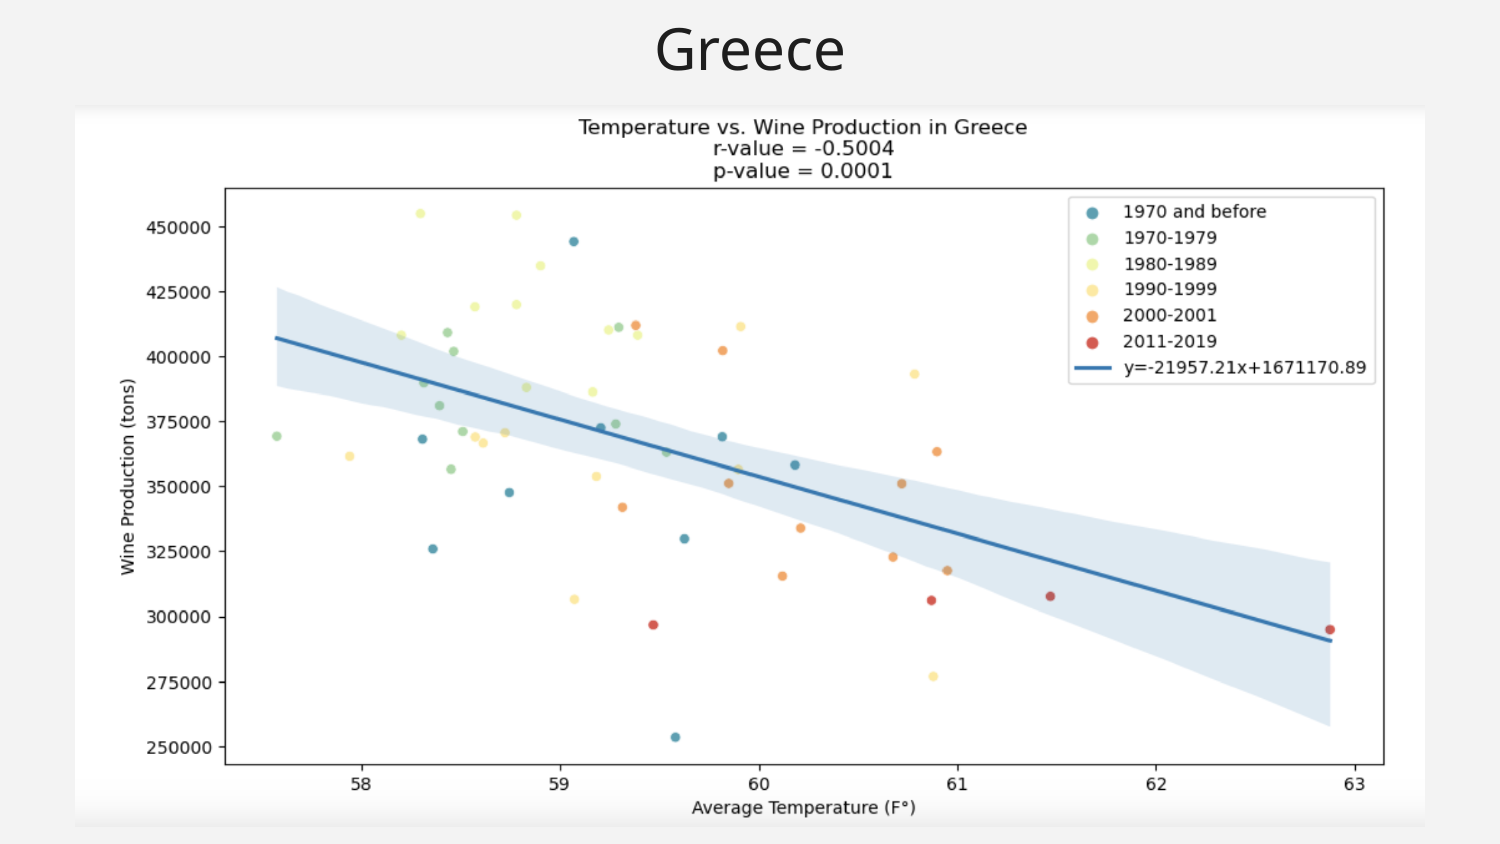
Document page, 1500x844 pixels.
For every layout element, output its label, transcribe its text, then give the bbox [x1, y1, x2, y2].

picture [74, 105, 1426, 827]
title Greece [497, 0, 1003, 94]
